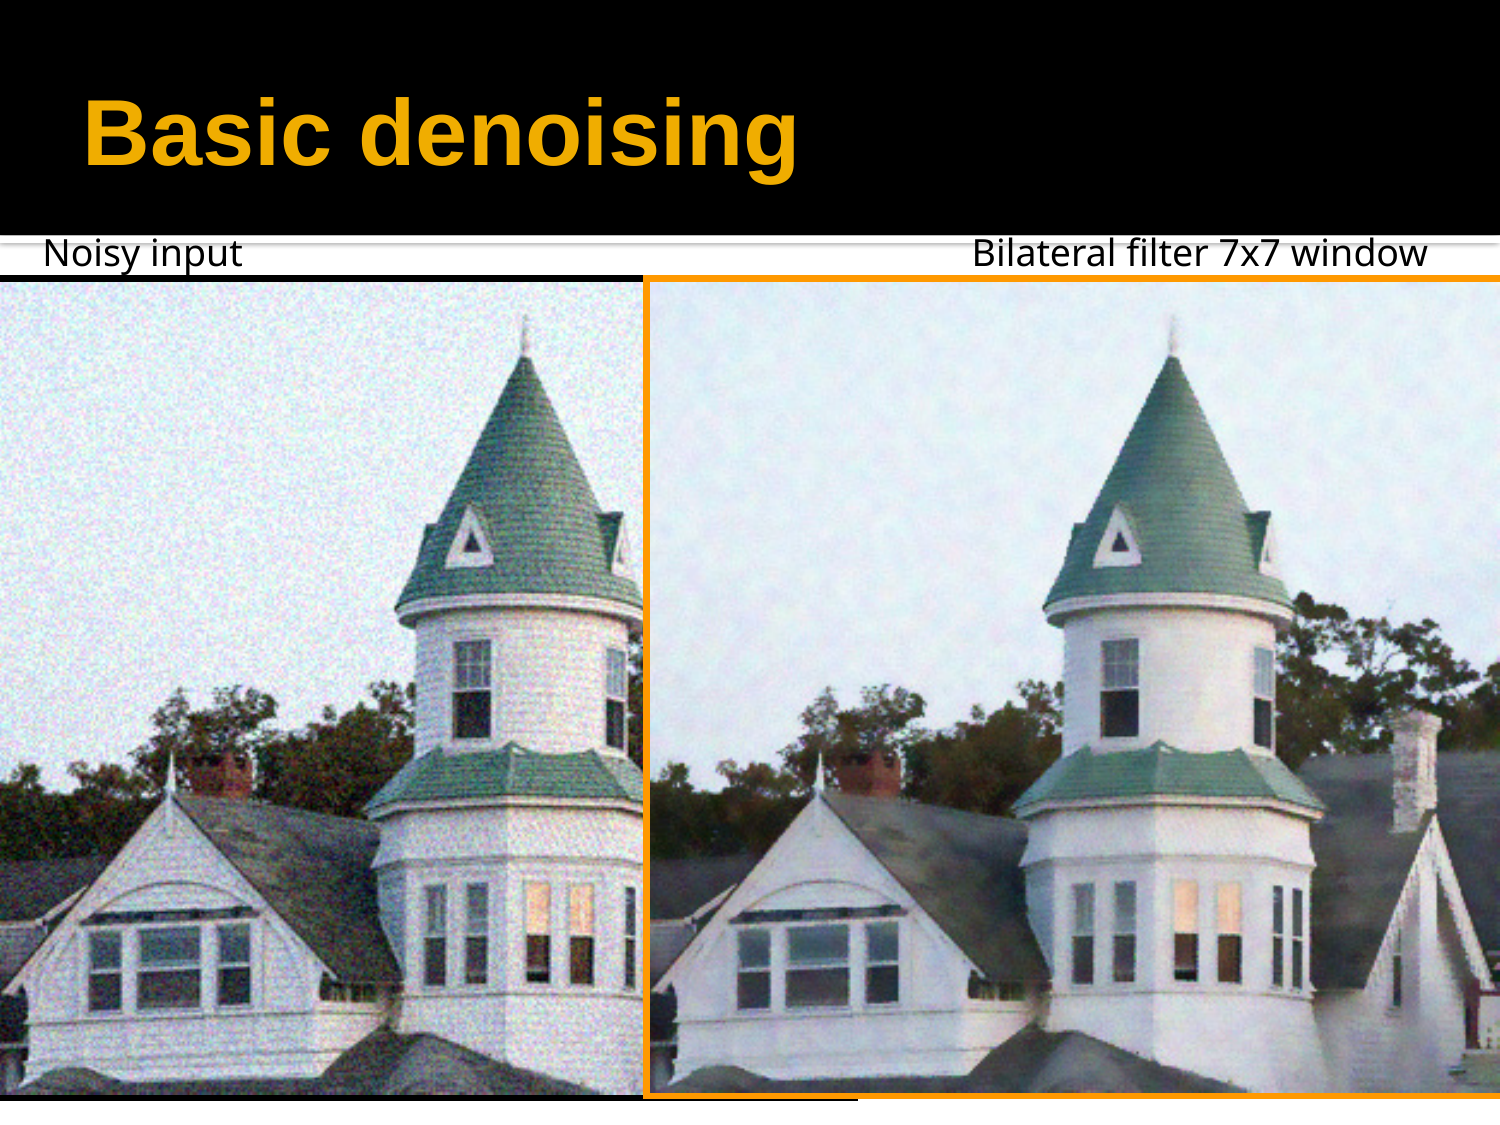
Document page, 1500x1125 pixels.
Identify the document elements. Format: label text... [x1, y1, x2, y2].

picture [0, 281, 853, 1095]
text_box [649, 221, 1500, 1094]
title Basic denoising [74, 24, 1426, 232]
text_box Noisy input [27, 221, 258, 279]
